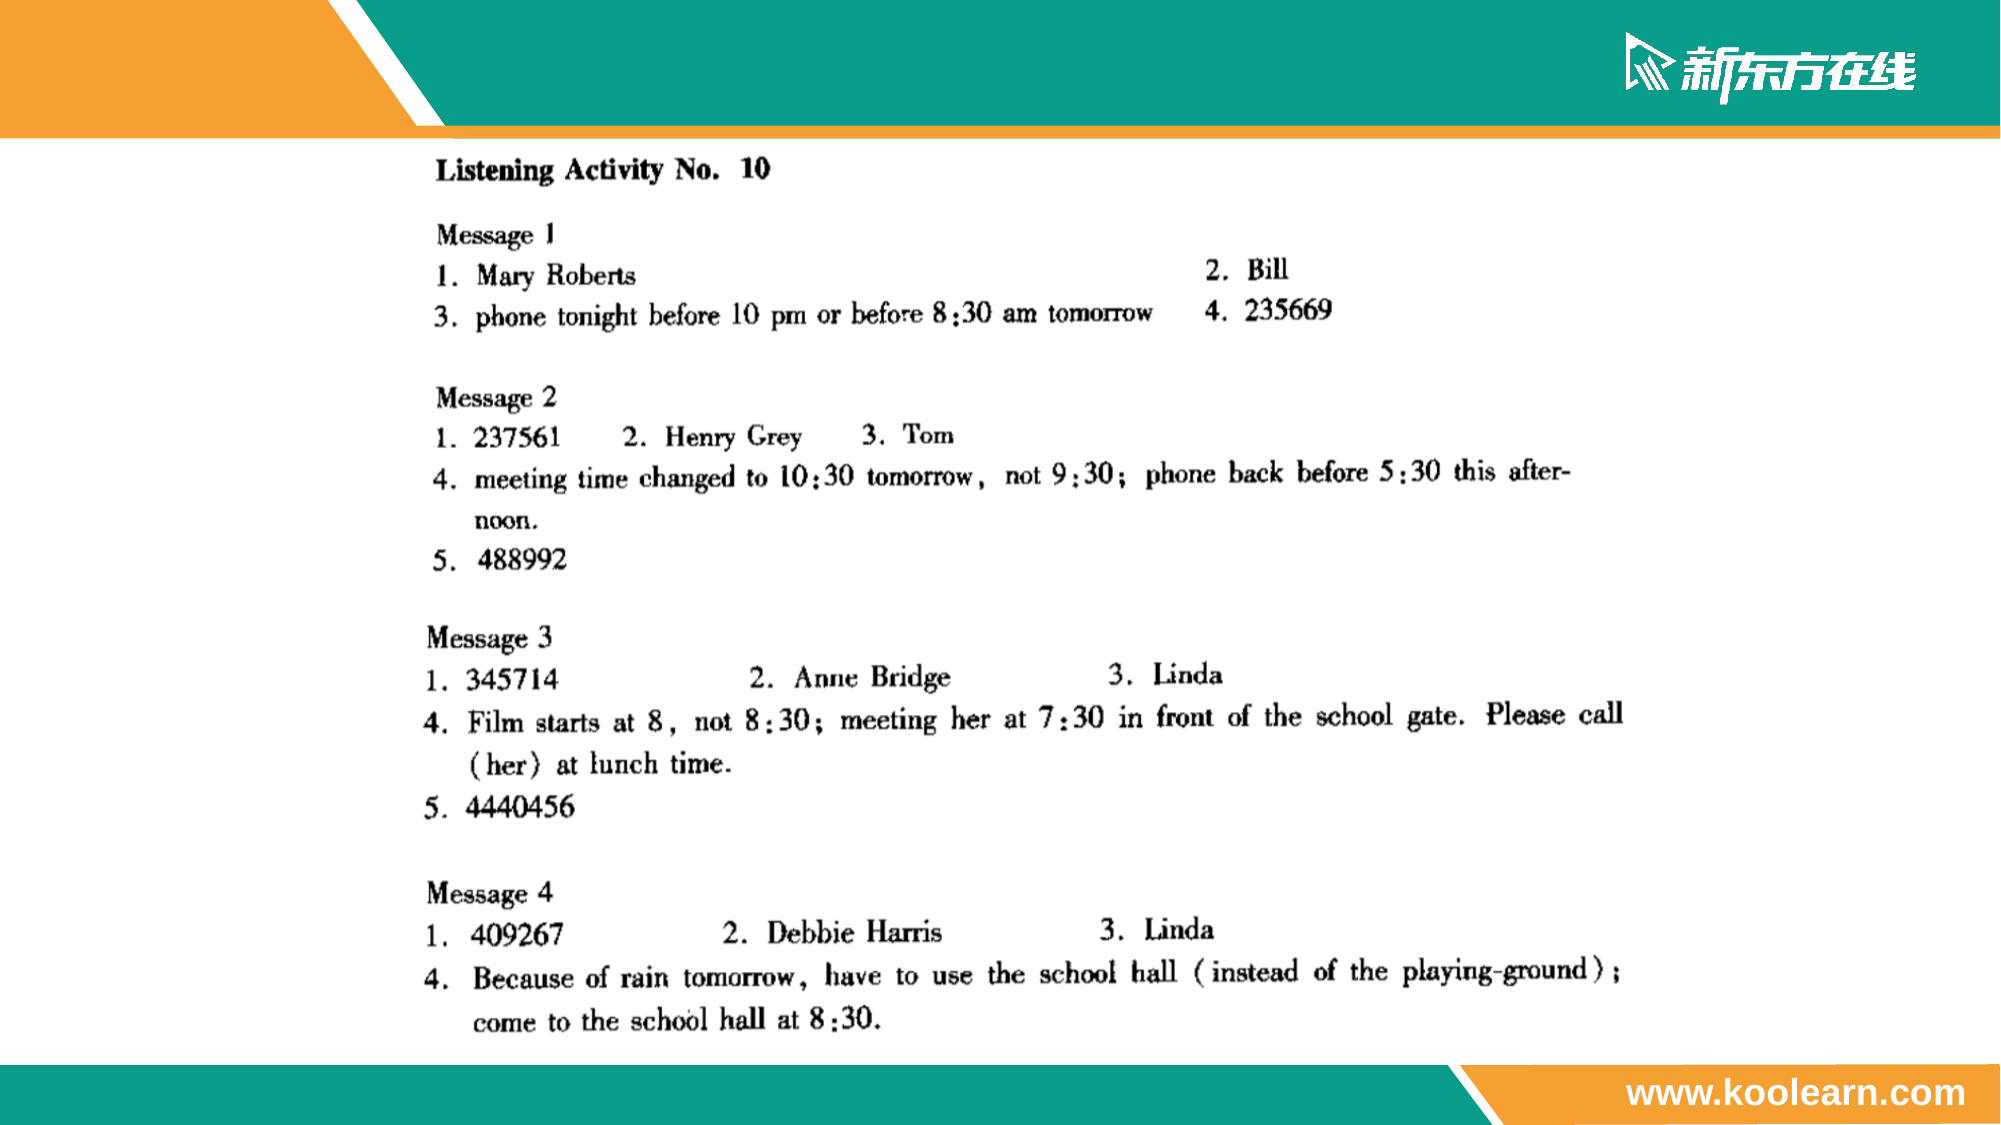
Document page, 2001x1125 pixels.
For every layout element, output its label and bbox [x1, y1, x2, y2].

picture [1617, 22, 1923, 111]
picture [410, 139, 1640, 1053]
